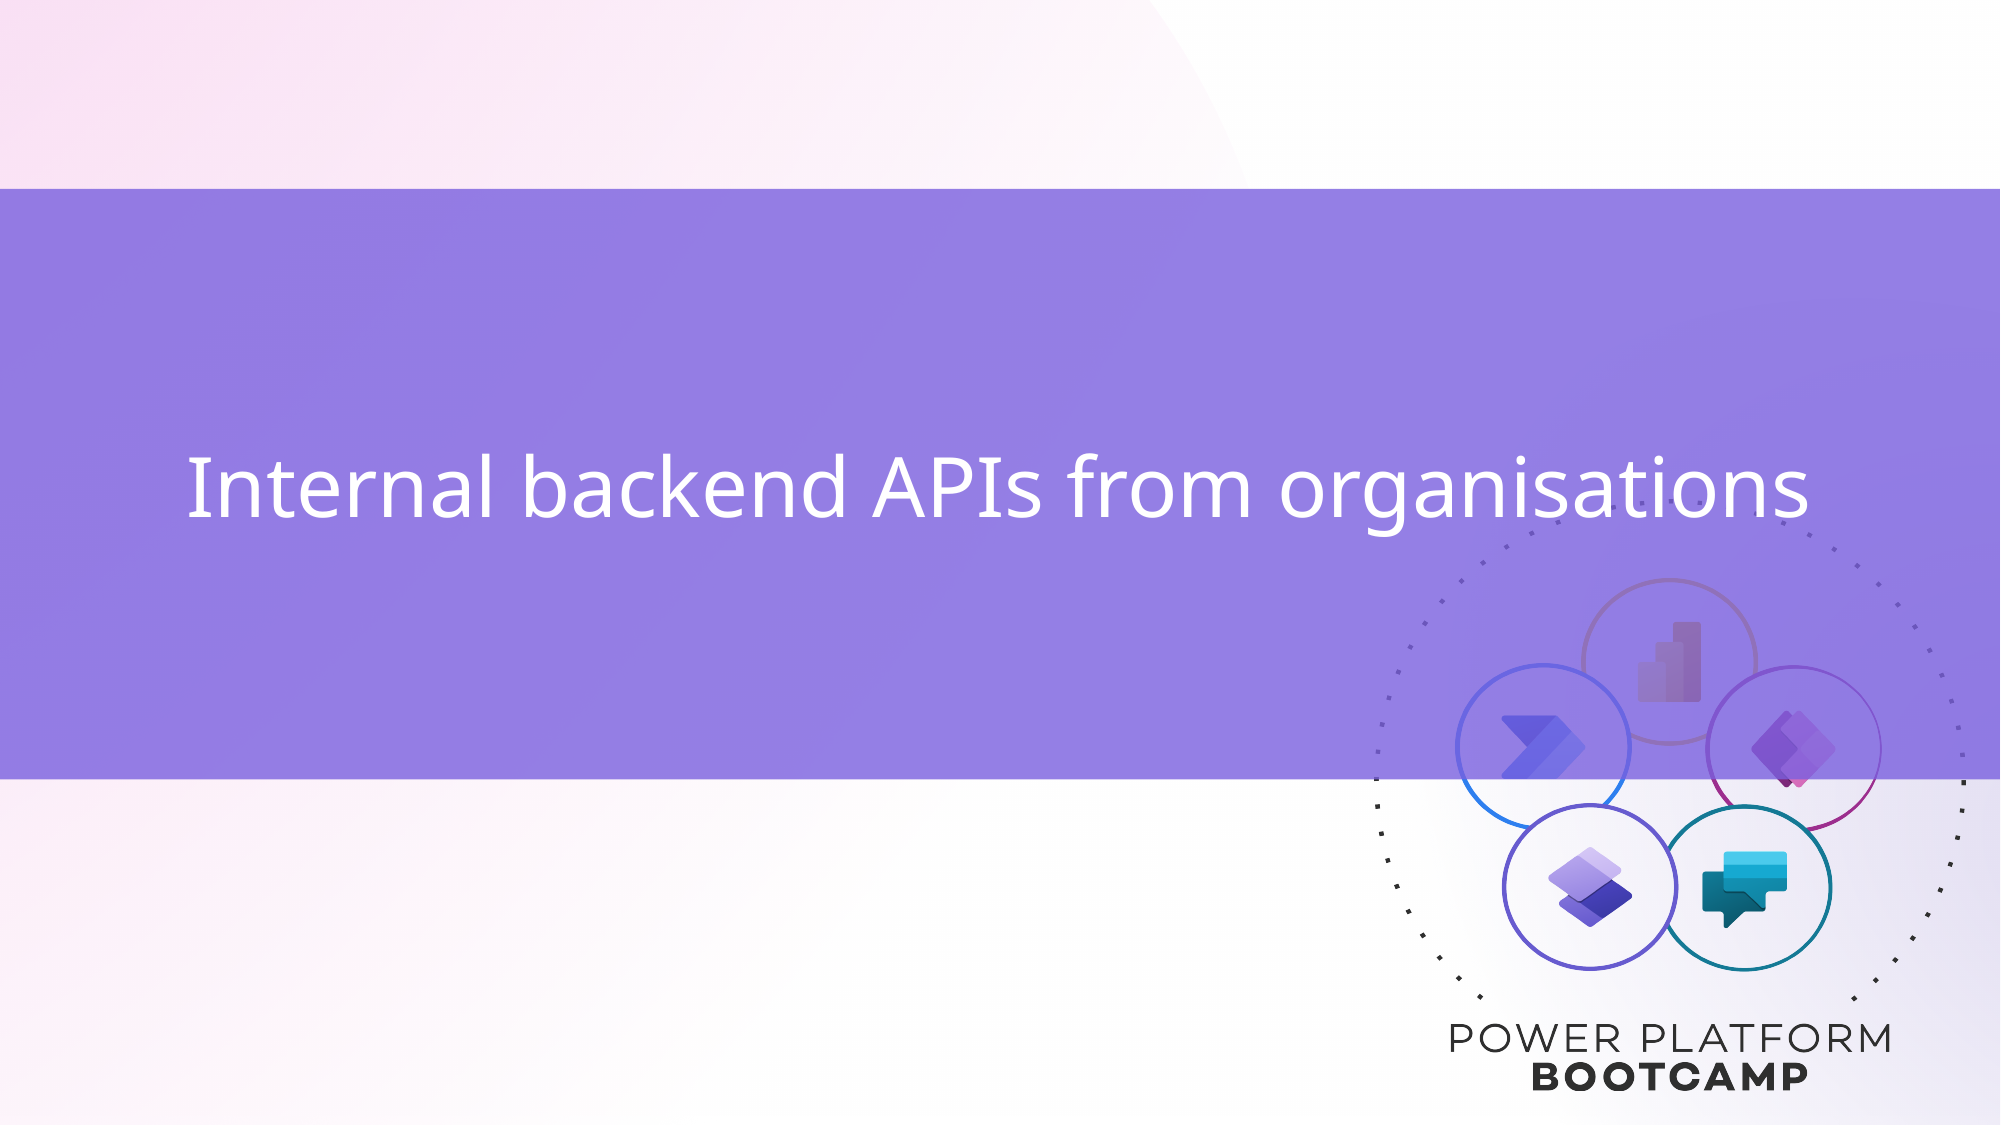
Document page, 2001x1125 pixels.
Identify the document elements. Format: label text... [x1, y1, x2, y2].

picture [0, 0, 2001, 1125]
text_box Internal backend APIs from organisations [0, 188, 2000, 780]
